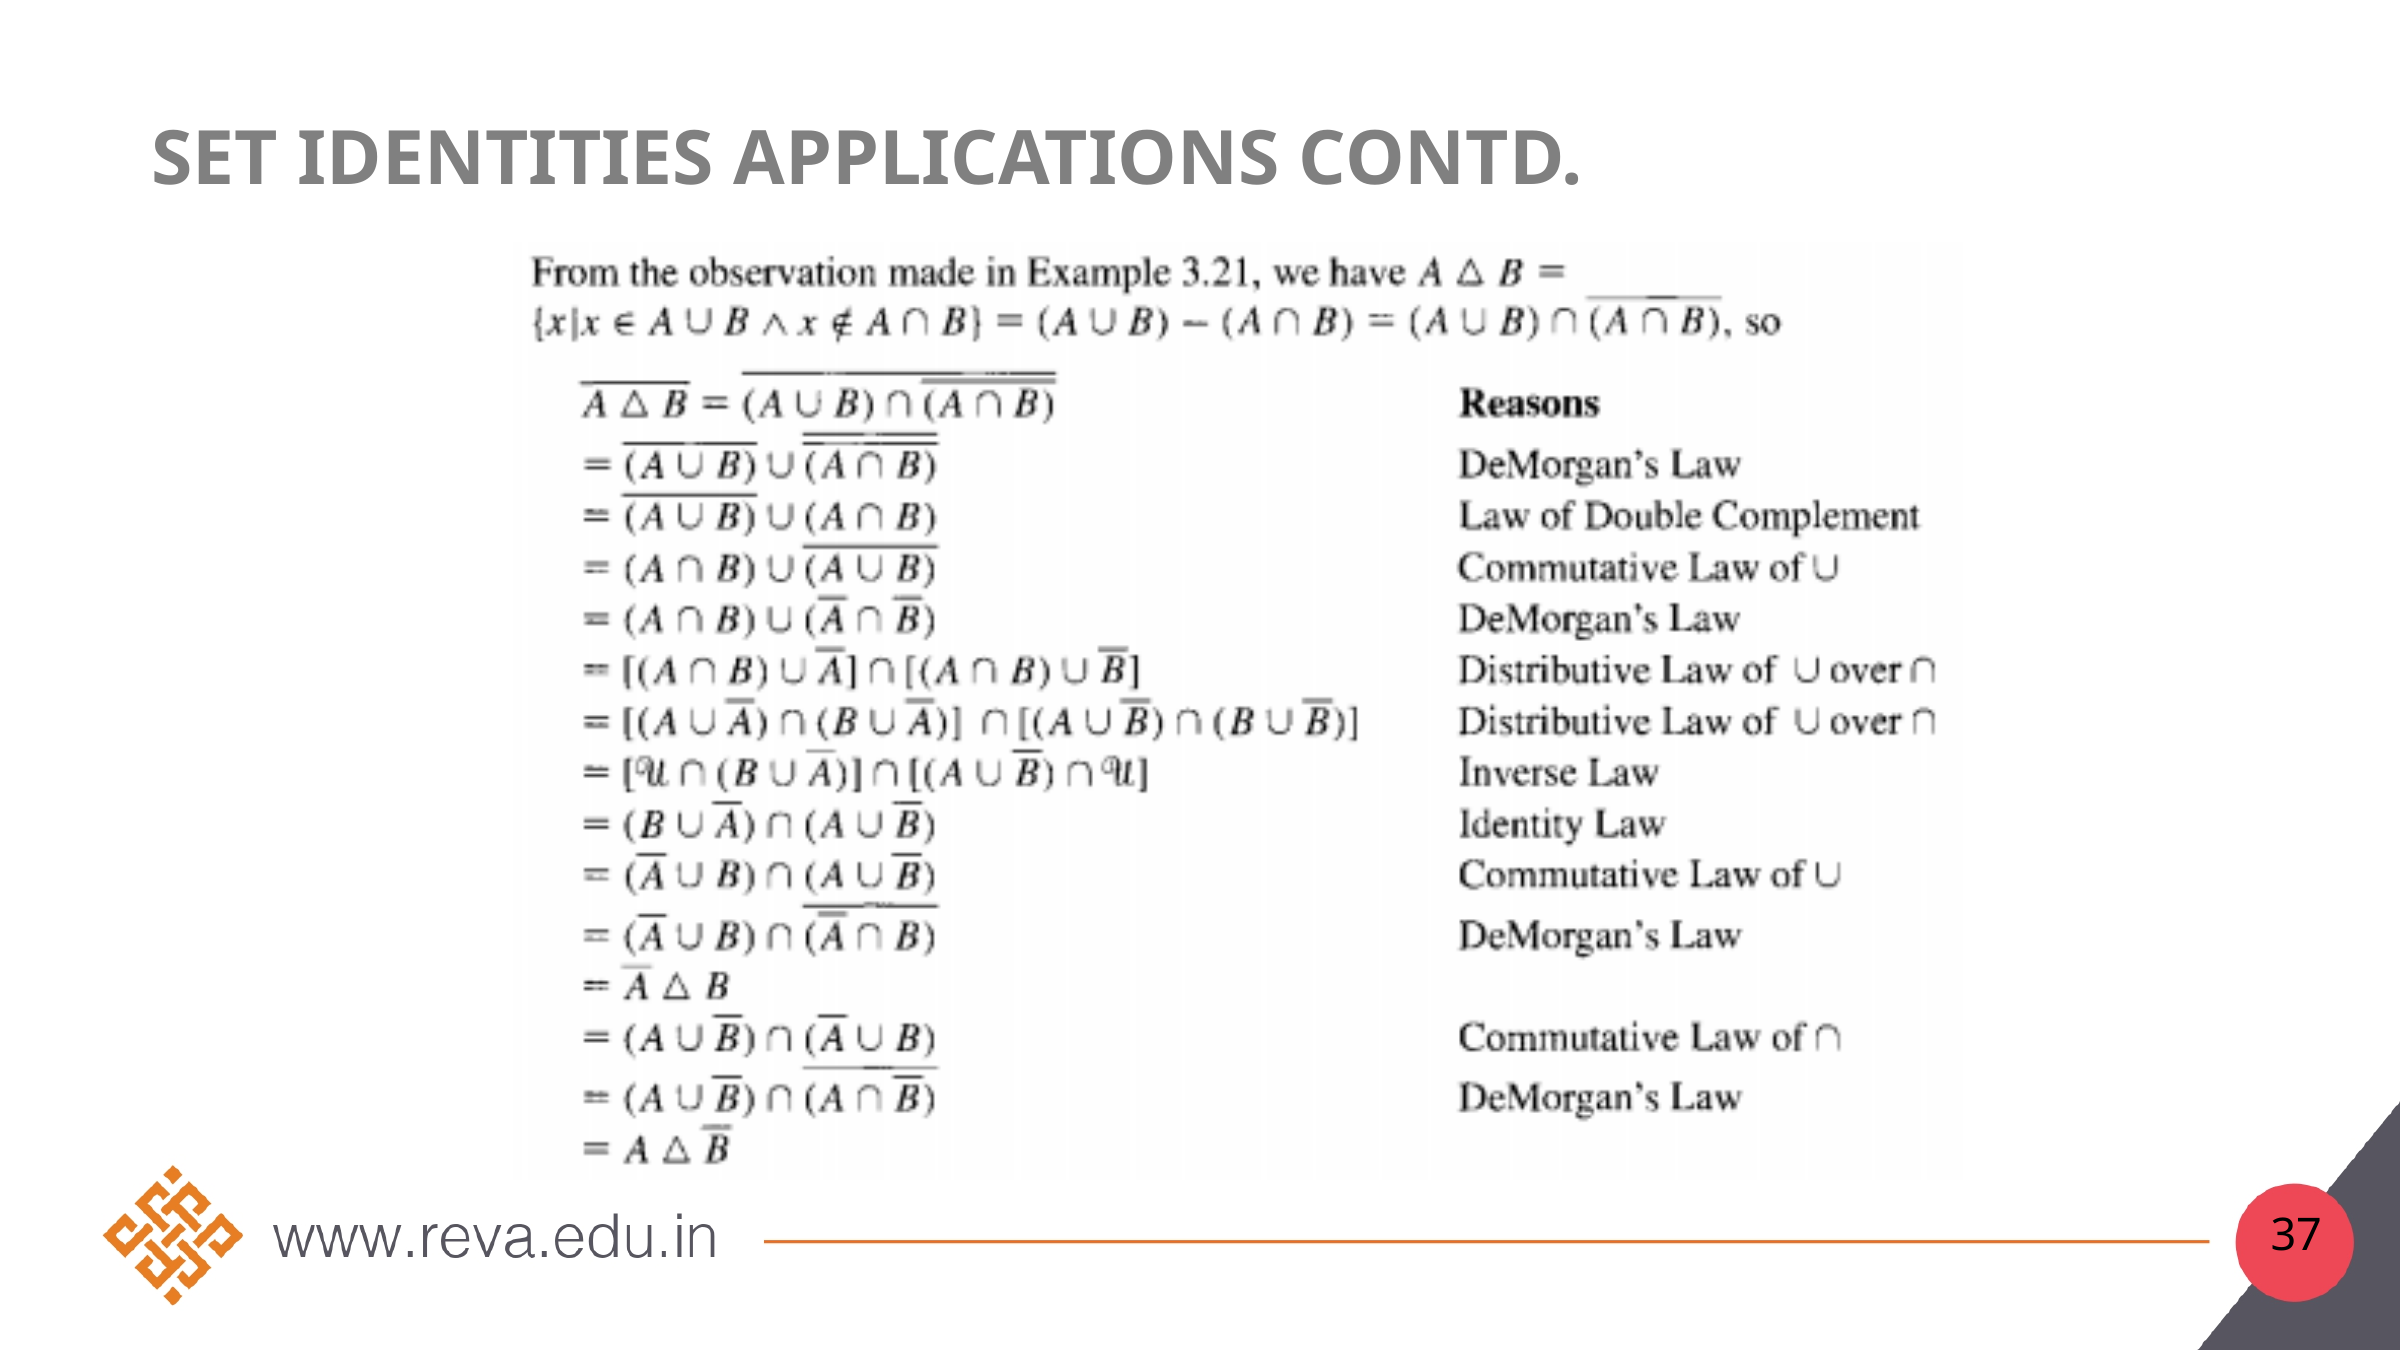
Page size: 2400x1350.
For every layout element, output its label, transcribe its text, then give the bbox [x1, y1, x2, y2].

picture [0, 0, 2400, 1350]
slide_number 37 [2237, 1200, 2355, 1272]
title Set Identities Applications contd. [136, 77, 1600, 243]
